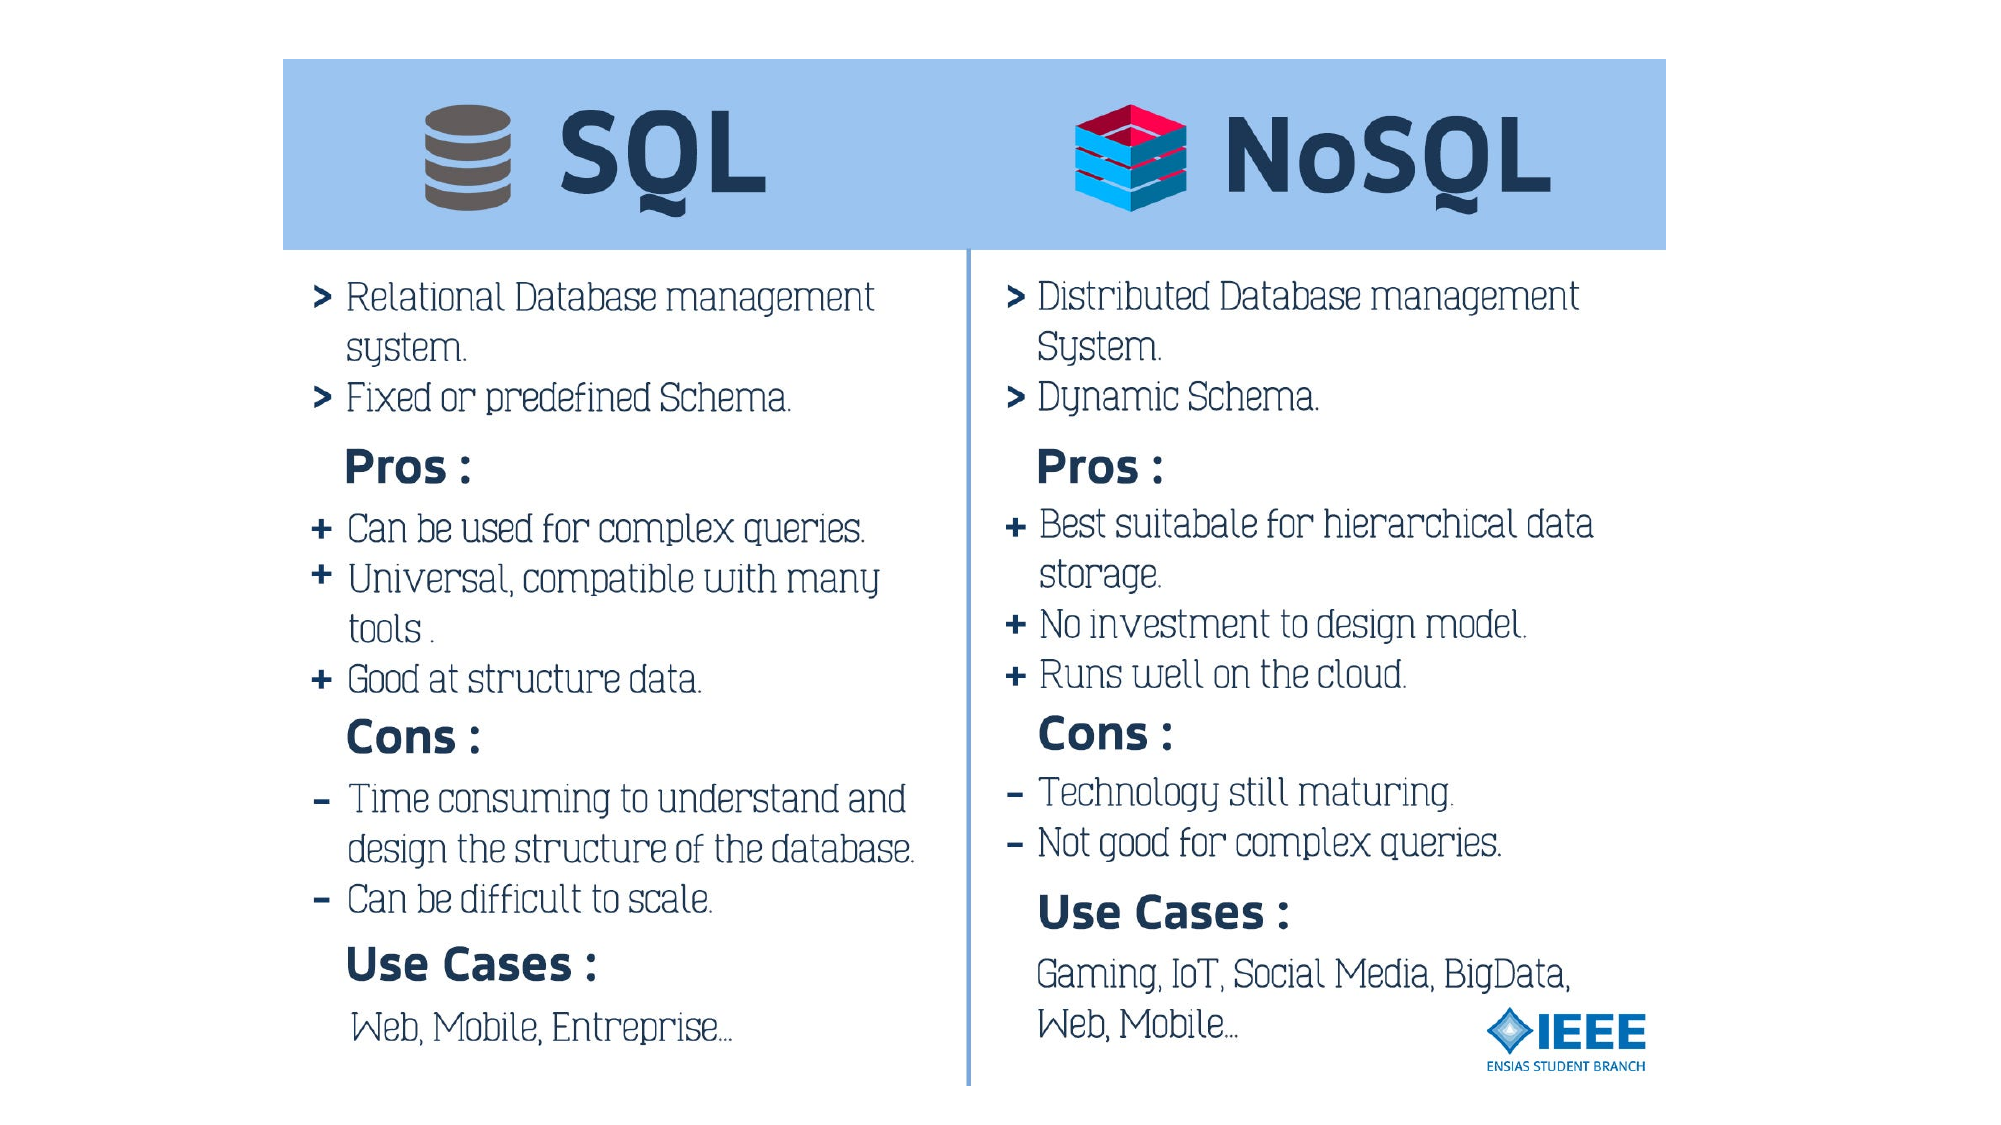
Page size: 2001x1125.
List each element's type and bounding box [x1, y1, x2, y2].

list [282, 59, 1666, 1087]
